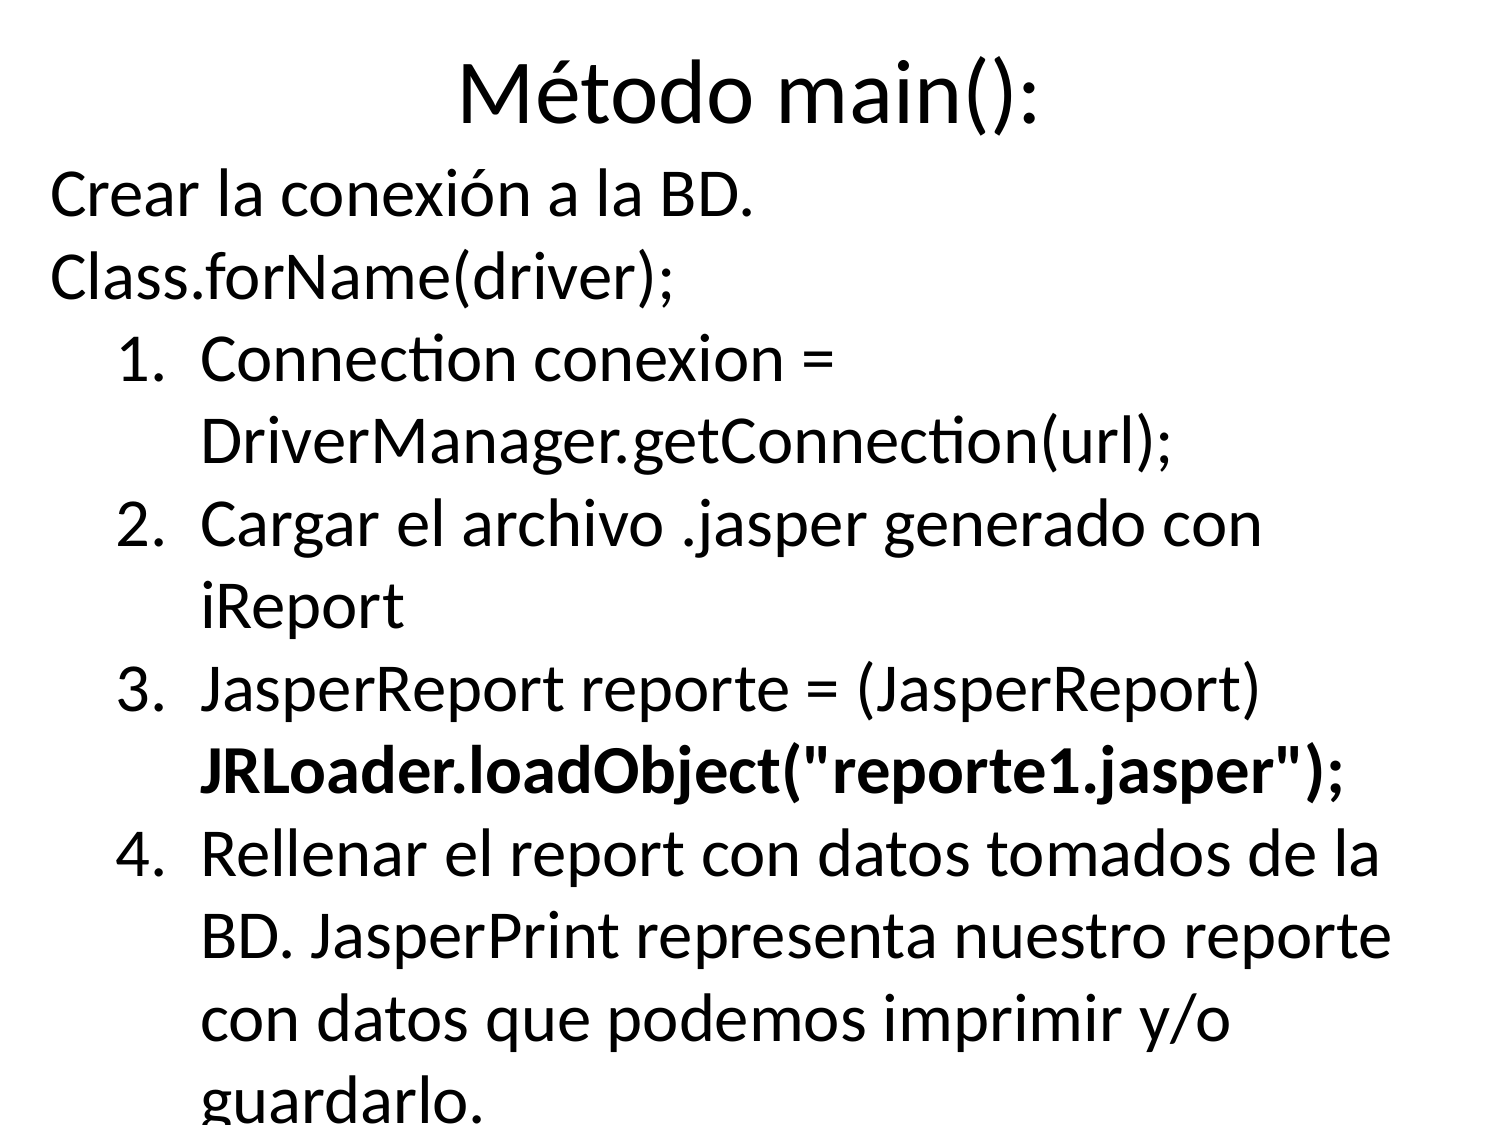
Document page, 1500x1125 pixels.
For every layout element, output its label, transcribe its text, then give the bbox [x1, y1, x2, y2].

text_box Método main(): [74, 45, 1425, 129]
text_box Crear la conexión a la BD. Class.forName(driver); Connection conexion = DriverManager.getConnection(url); Cargar el archivo .jasper generado con iReport JasperReport reporte = (JasperReport) JRLoader.loadObject("reporte1.jasper"); Rellenar el report con datos tomados de la BD. JasperPrint representa nuestro reporte con datos que podemos imprimir y/o guardarlo. JasperPrint jasperPrint = JasperFillManager.fillReport(reporte, null, conexion); Mostrar un reporte por pantalla  clase JasperViewer Imprimir un reporte  clase JasperPrintManager.). Métodos. printReport() y printPage() o printPages() Exportar los datos a un formato de archivo específico podemos utilizar los métodos  exportReportXXX() PDF: net.sf.jasperreports.engine.exportJRPdfExporter HTML: net.sf.jasperreports.engine.exportJRHtmlExporter CSV: net.sf.jasperreports.engine.exportJRCsvExporter RTF: net.sf.jasperreports.engine.exportJRRtfExporter XLS: net.sf.jasperreports.engine.exportJRXlsExporter XML: net.sf.jasperreports.engine.exportJRXmlExporter TXT: net.sf.jasperreports.engine.exportJRTextExporter XLSX: net.sf.jasperreports.engine.export.ooxml.JRXlsxExporter DOCX: net.sf.jasperreports.engine.export.ooxml.JRDocxExporter PPTX: net.sf.jasperreports.engine.export.ooxml.JRPptxExporter [35, 140, 1500, 1125]
